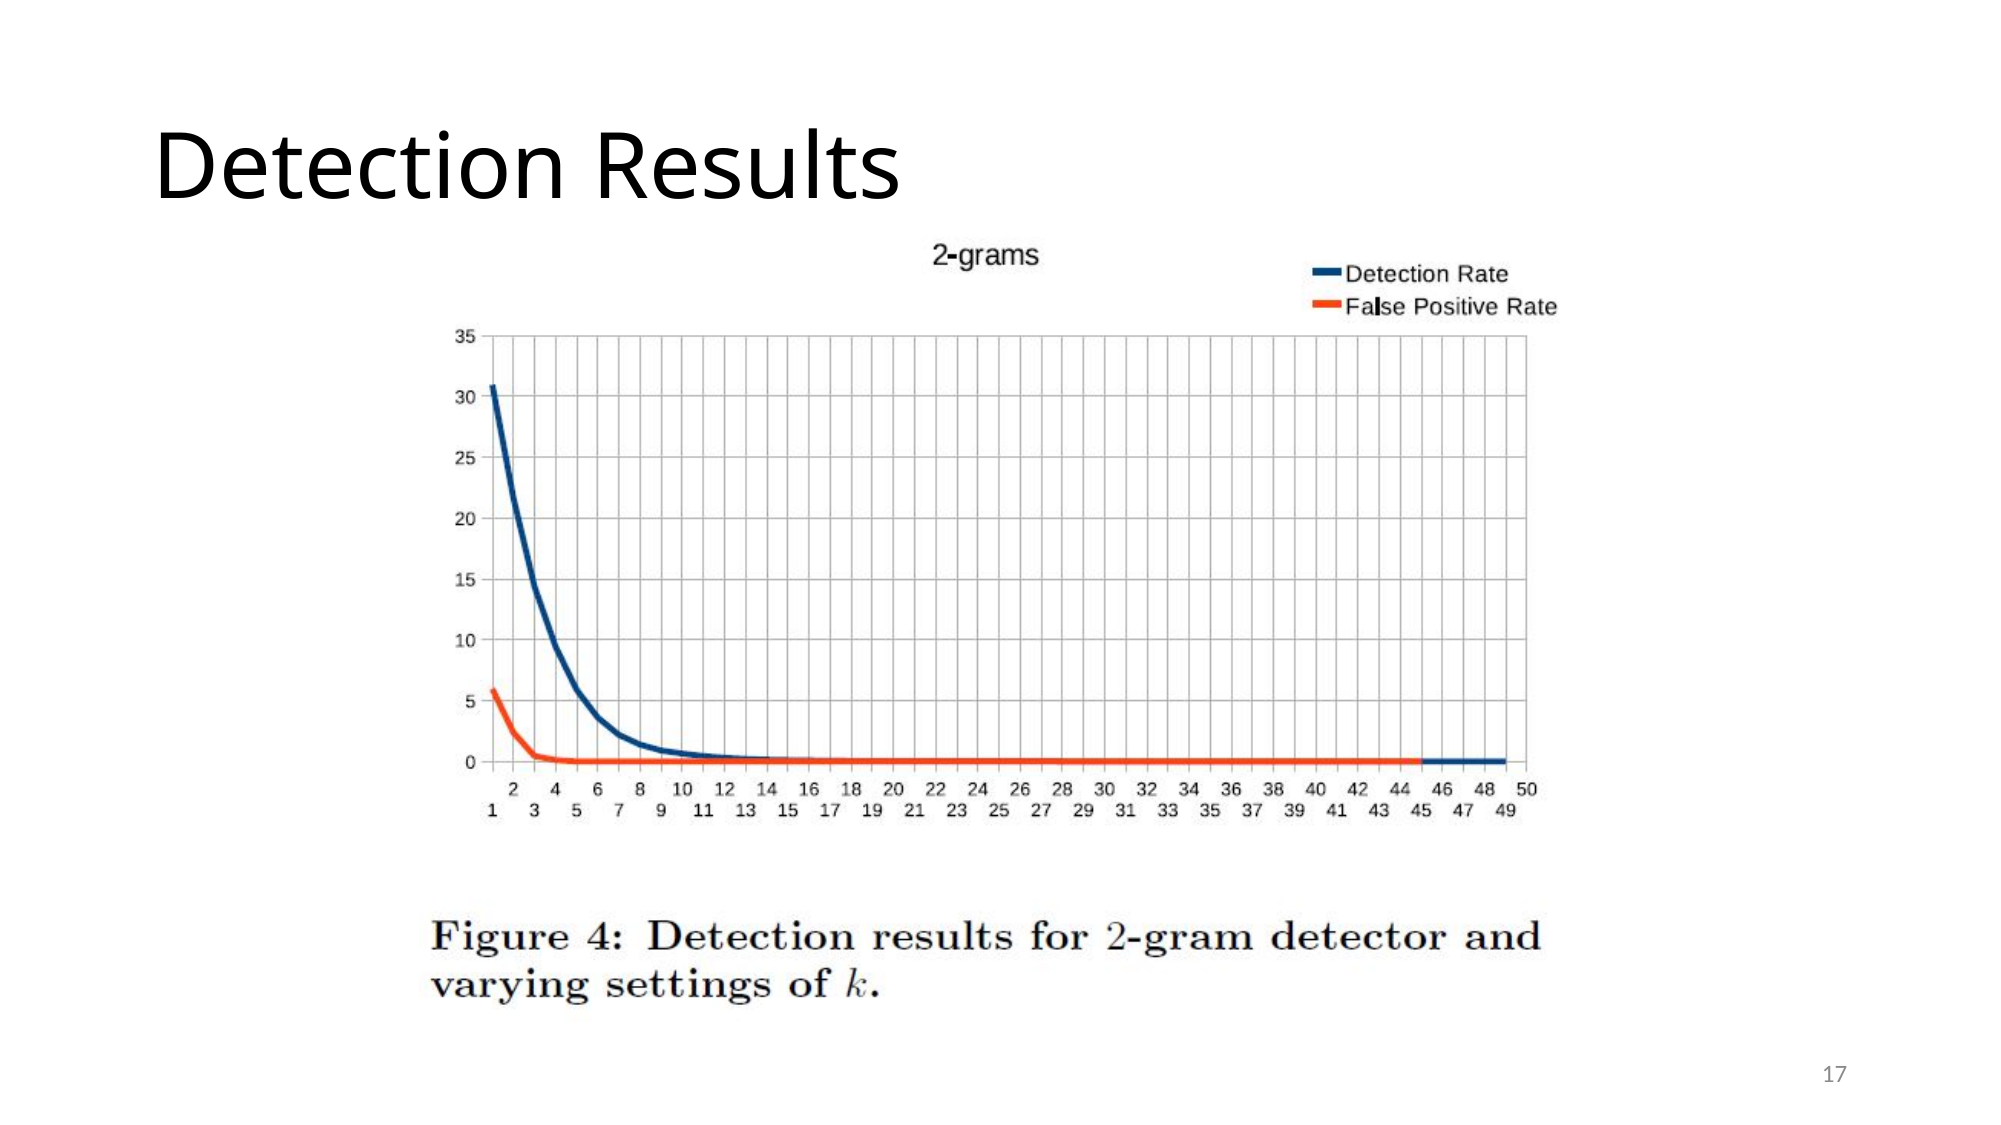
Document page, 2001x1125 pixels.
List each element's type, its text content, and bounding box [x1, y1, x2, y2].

title Detection Results [137, 59, 1863, 278]
slide_number 17 [1412, 1042, 1863, 1103]
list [419, 213, 1581, 1034]
